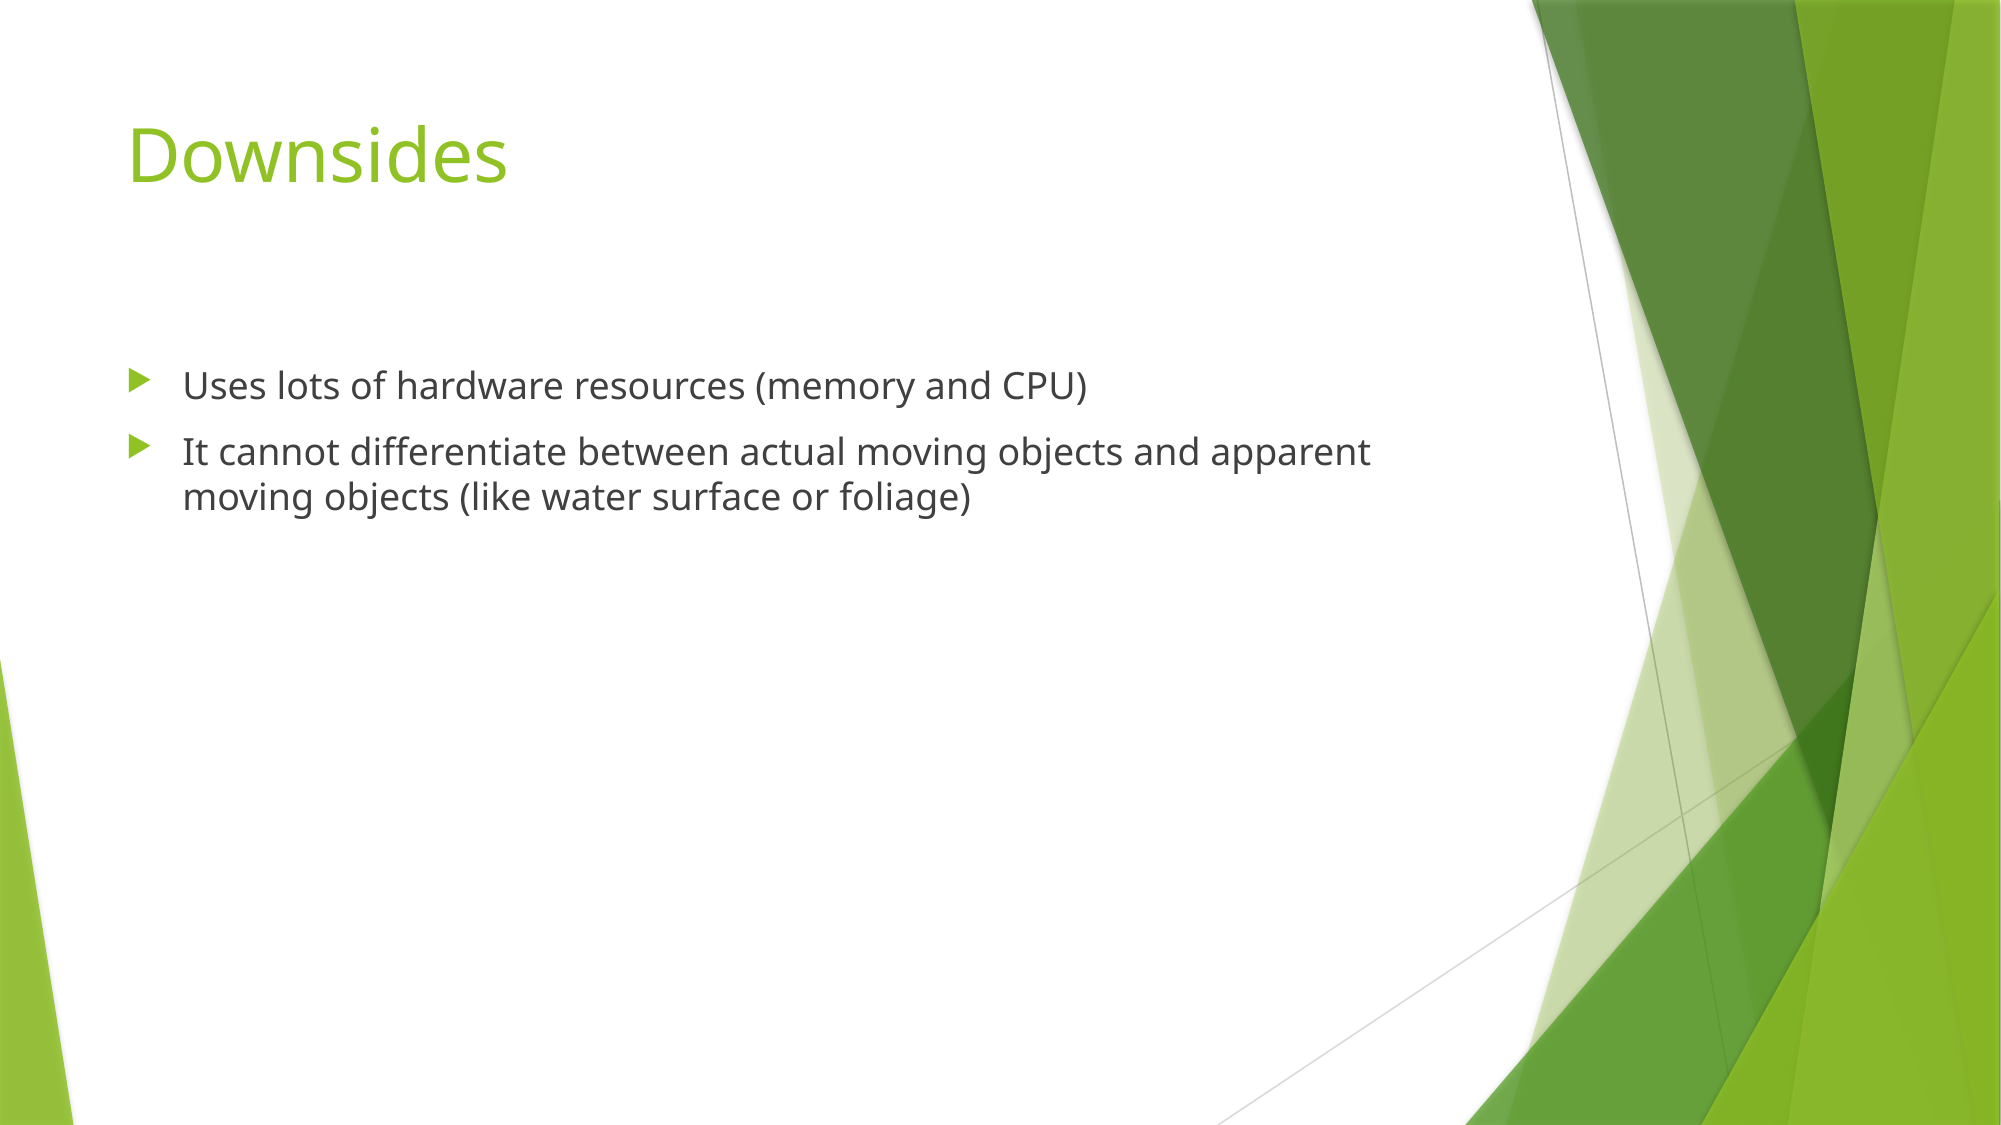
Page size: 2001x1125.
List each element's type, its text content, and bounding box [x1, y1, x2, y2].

list Uses lots of hardware resources (memory and CPU) It cannot differentiate between actual moving objects and apparent moving objects (like water surface or foliage) [111, 354, 1522, 992]
title Downsides [111, 99, 1522, 317]
